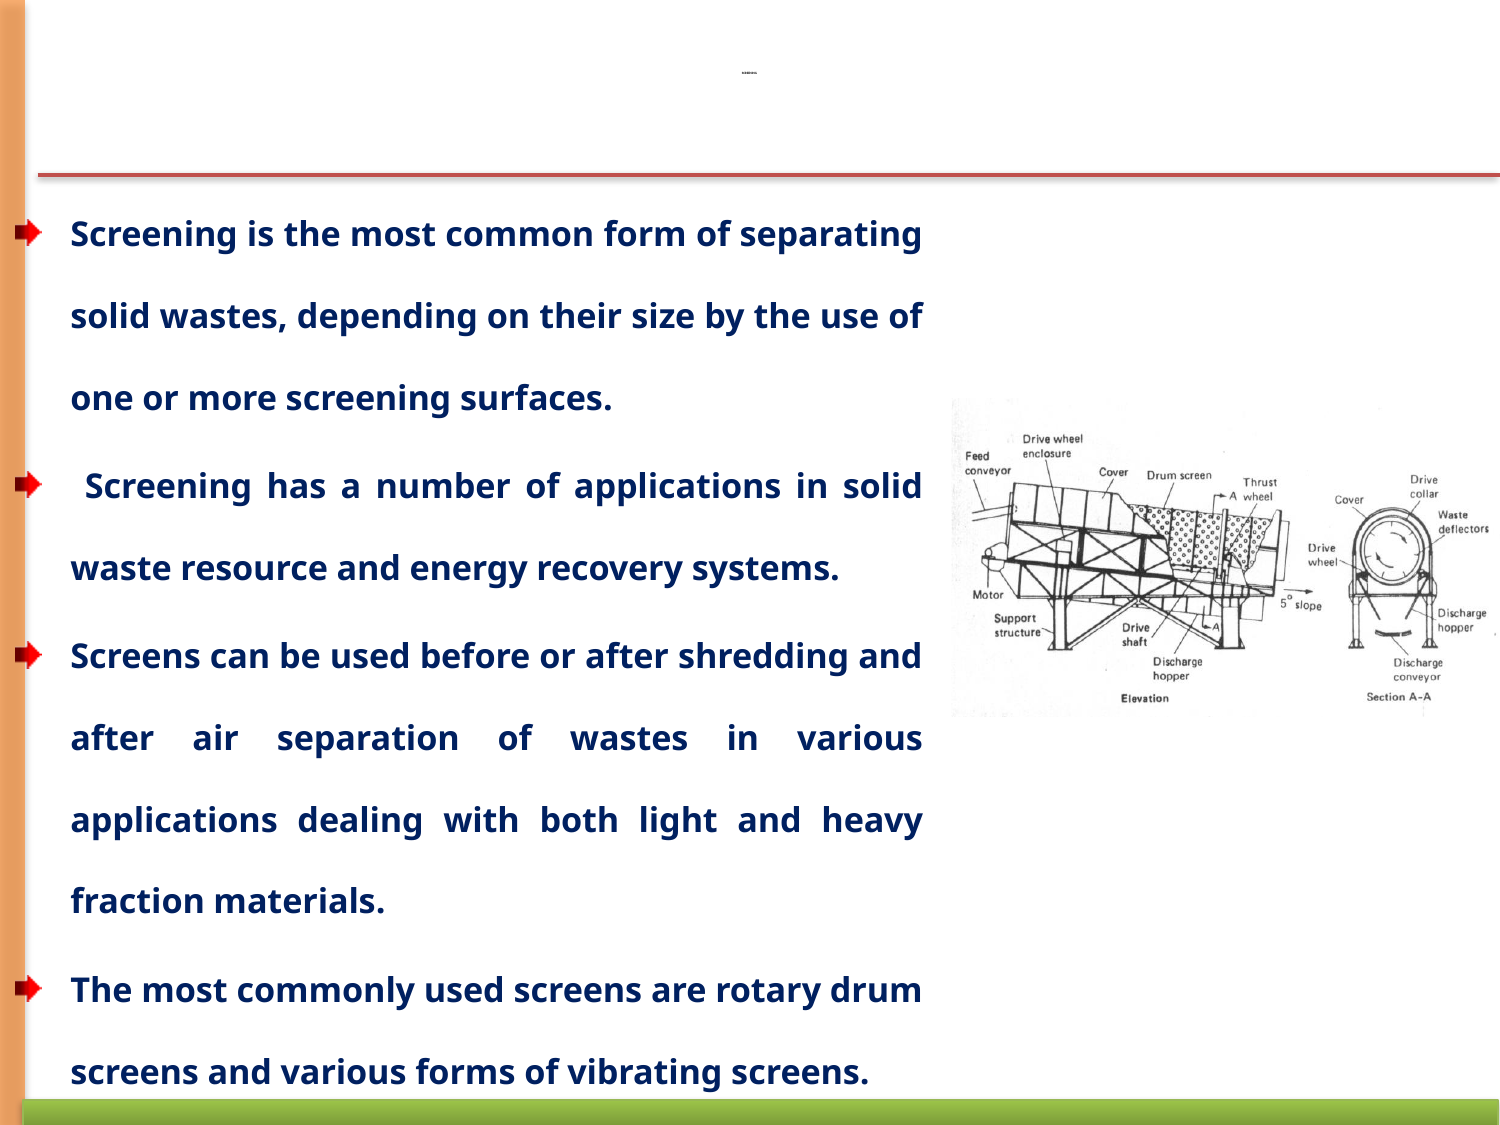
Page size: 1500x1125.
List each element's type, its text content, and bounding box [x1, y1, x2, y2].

picture [15, 641, 42, 669]
picture [15, 975, 42, 1002]
picture [15, 471, 42, 498]
picture [15, 219, 42, 246]
title SCREENING [103, 59, 1397, 88]
list Screening is the most common form of separating solid wastes, depending on their size by the use of one or more screening surfaces. Screening has a number of applications in solid waste resource and energy recovery systems. Screens can be used before or after shredding and after air separation of wastes in various applications dealing with both light and heavy fraction materials. The most commonly used screens are rotary drum screens and various forms of vibrating screens. [0, 164, 938, 1125]
picture [950, 398, 1500, 717]
